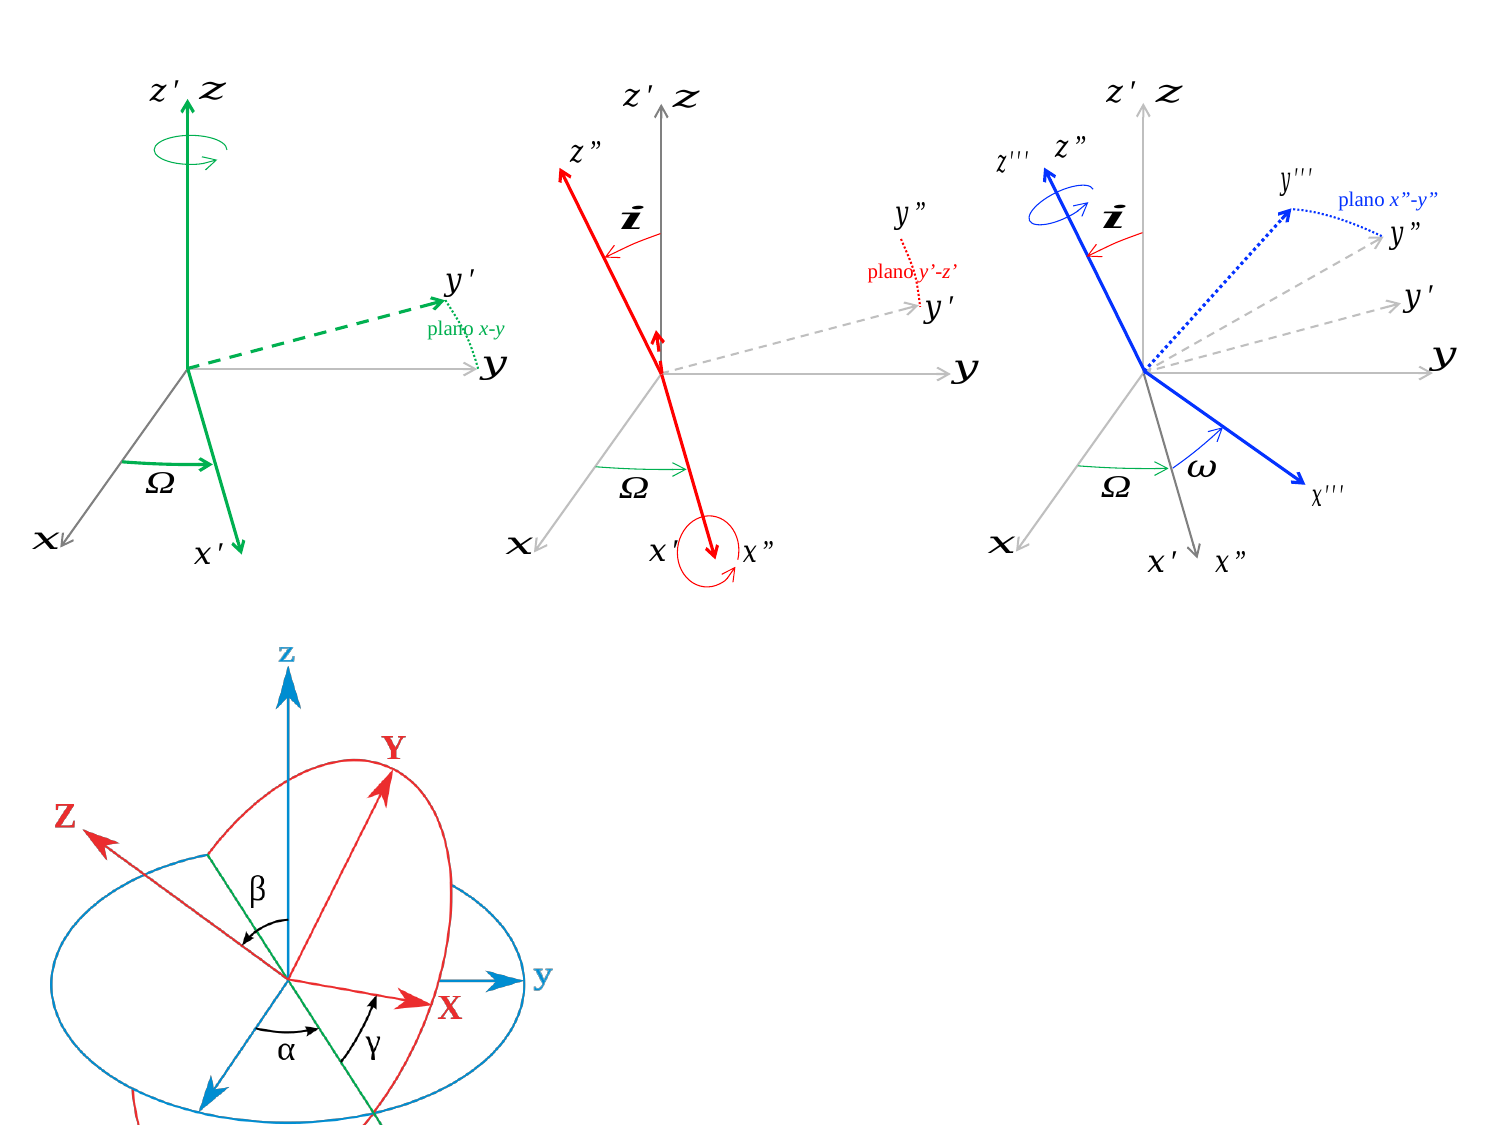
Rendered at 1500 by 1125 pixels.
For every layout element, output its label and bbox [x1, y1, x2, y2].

picture [49, 988, 275, 1125]
text_box [28, 72, 1461, 587]
picture [49, 639, 553, 1125]
